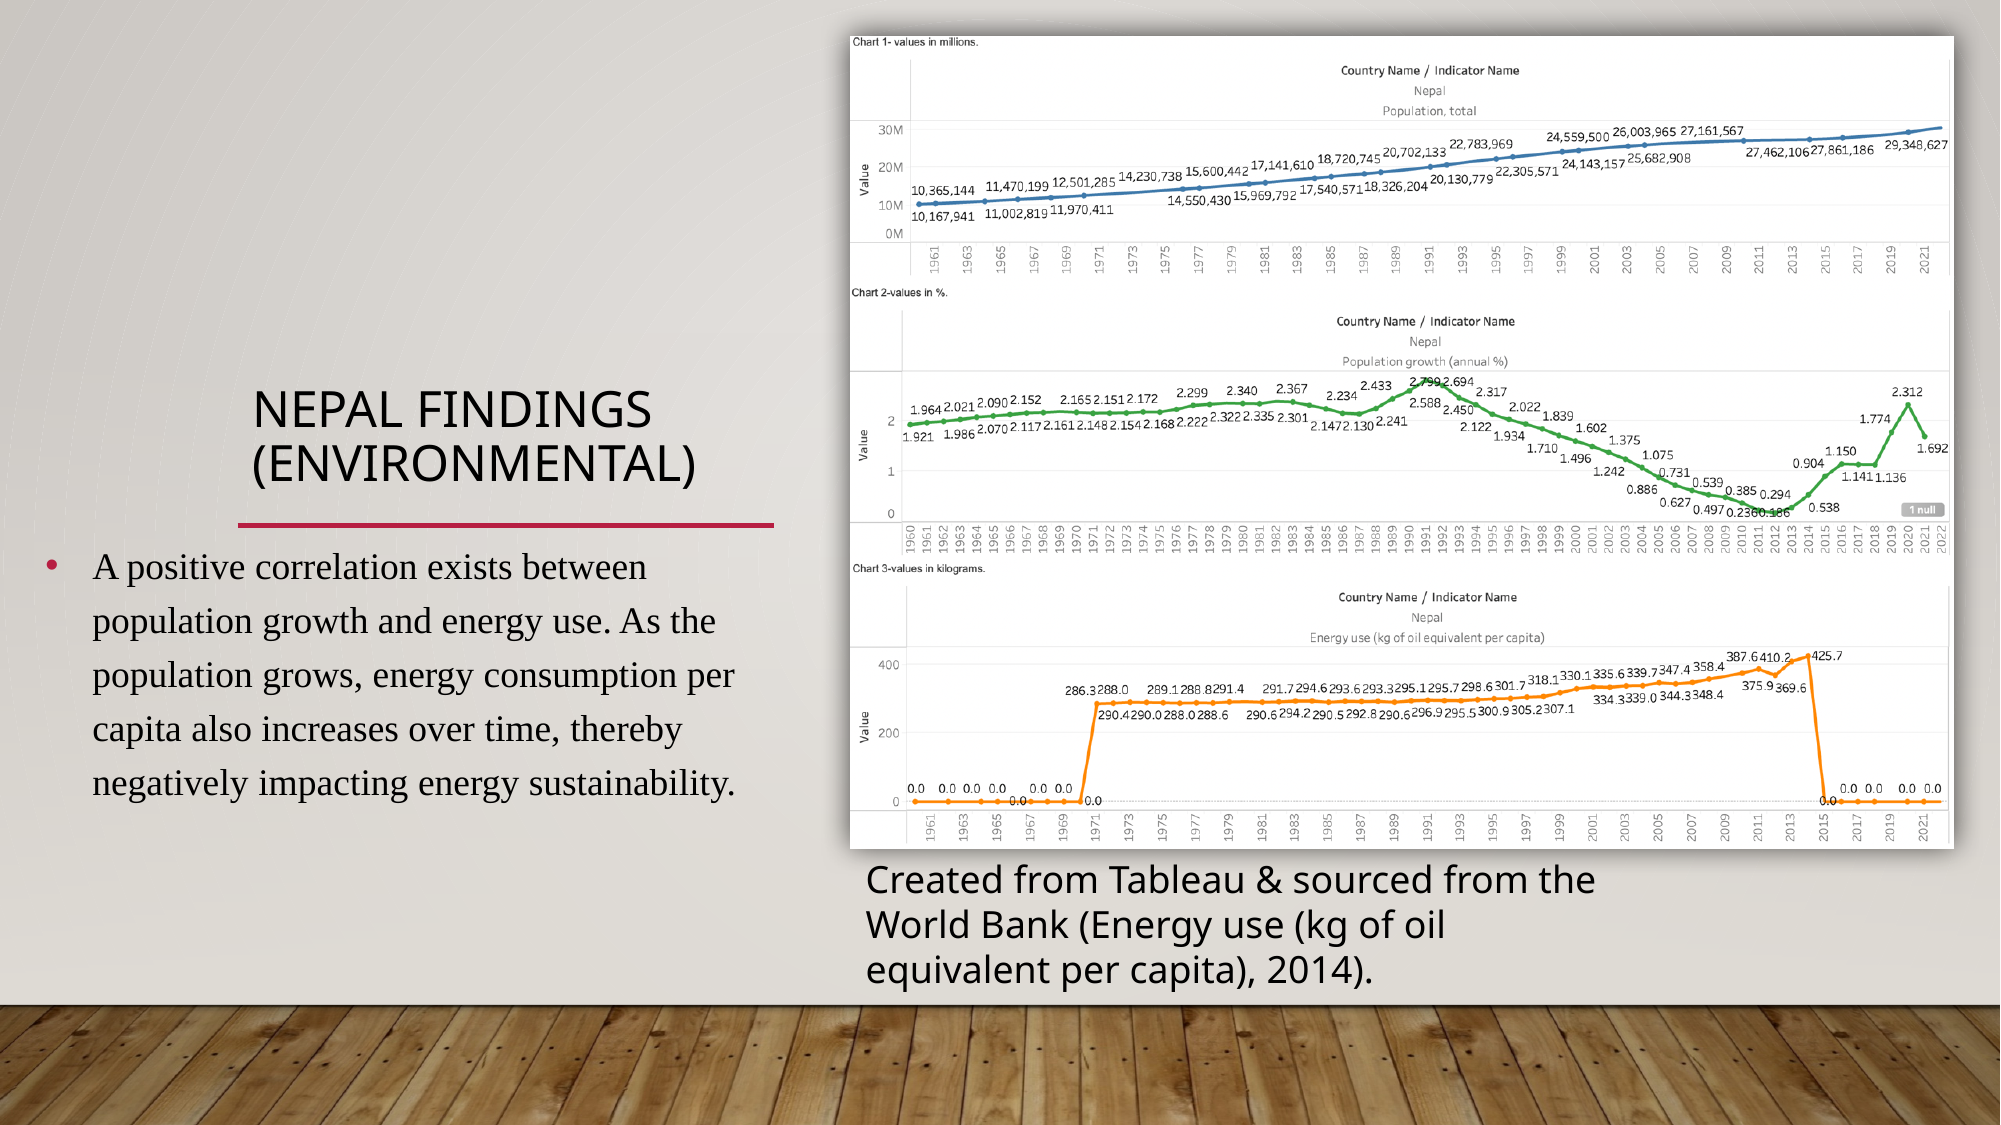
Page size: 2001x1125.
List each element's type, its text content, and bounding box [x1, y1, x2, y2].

picture [0, 1005, 2000, 1125]
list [850, 35, 1954, 849]
list A positive correlation exists between population growth and energy use. As the population grows, energy consumption per capita also increases over time, thereby negatively impacting energy sustainability. [30, 525, 775, 895]
title Nepal findings (environmental) [236, 131, 774, 500]
text_box Created from Tableau & sourced from the World Bank (Energy use (kg of oil equivalent per capita), 2014). [850, 849, 1643, 999]
